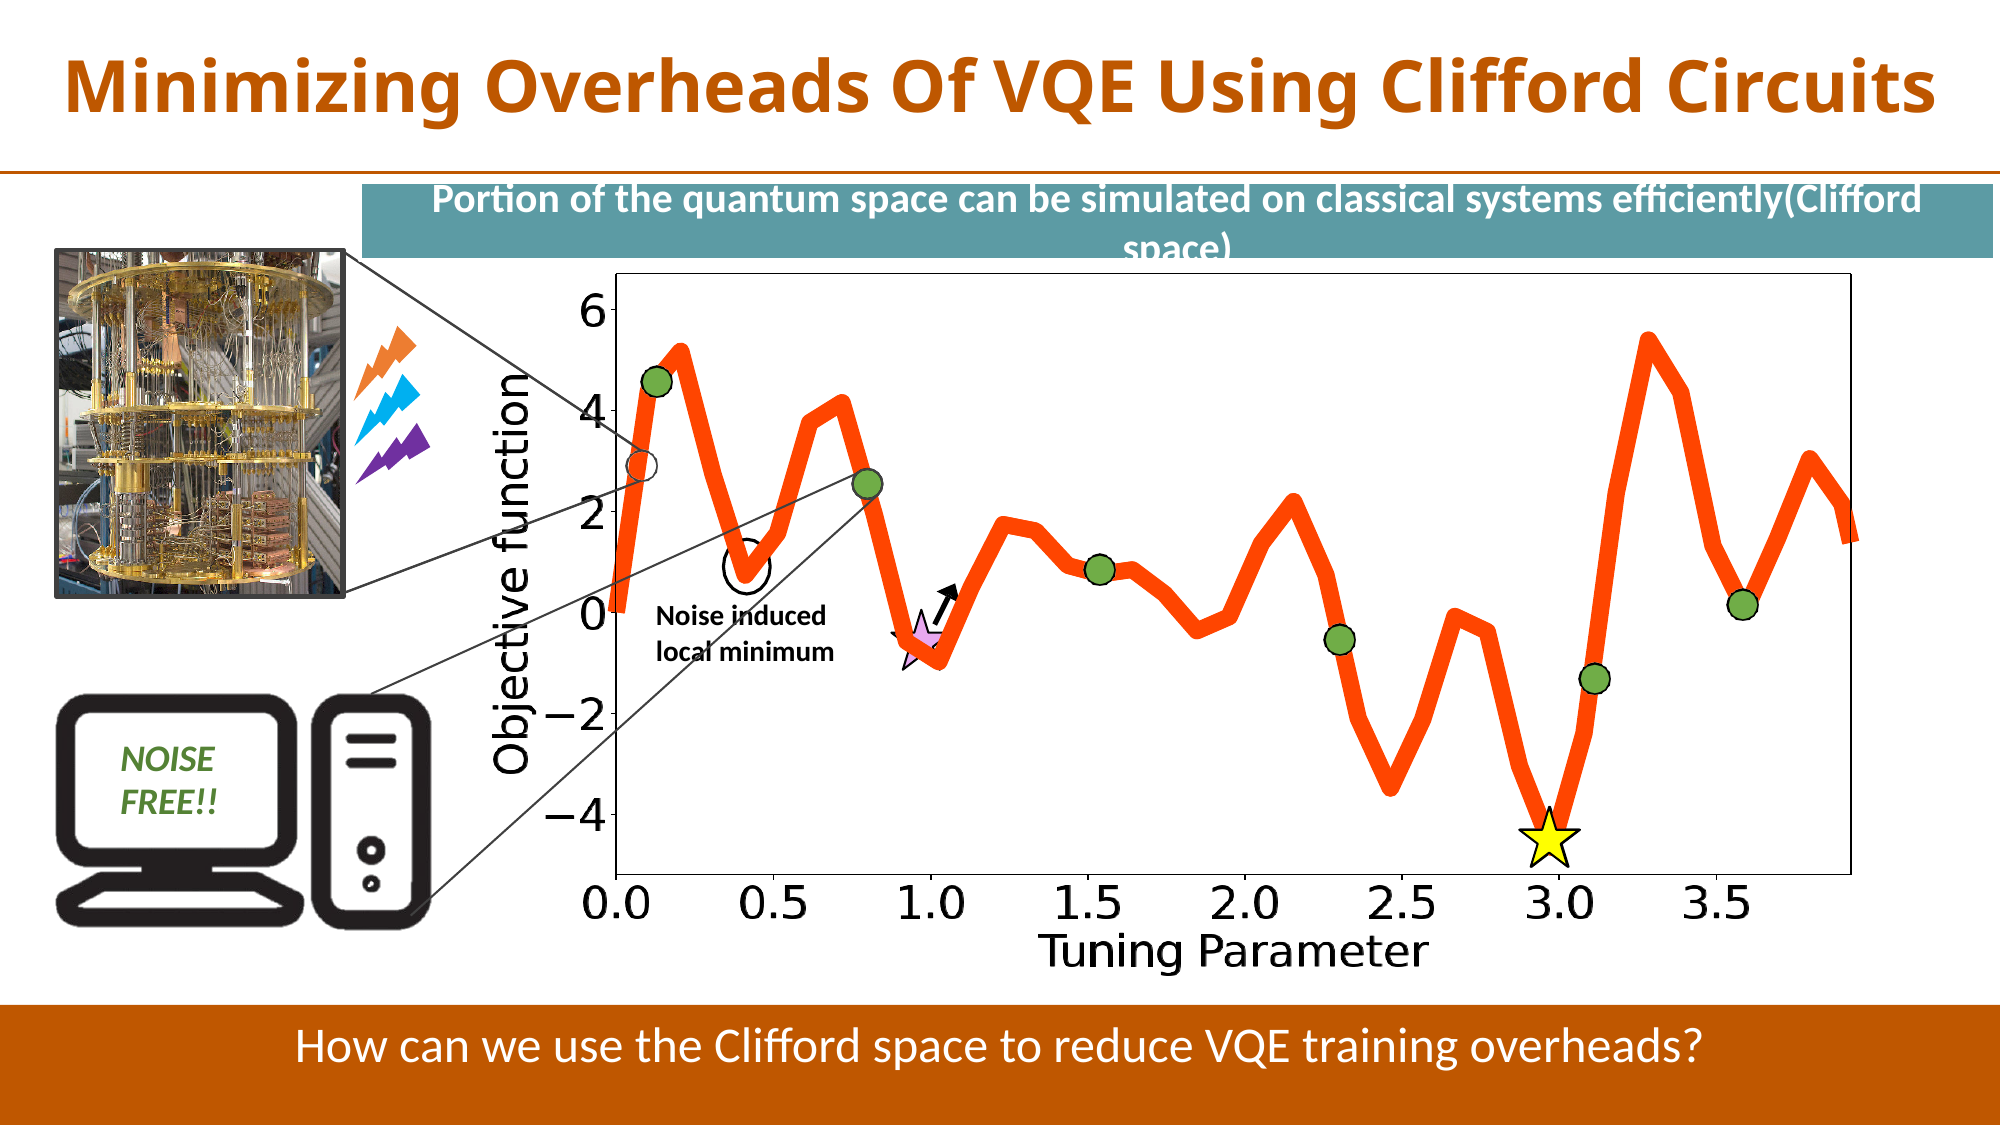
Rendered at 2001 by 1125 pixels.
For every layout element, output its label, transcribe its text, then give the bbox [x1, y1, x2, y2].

text_box Portion of the quantum space can be simulated on classical systems efficiently(Clifford space) [358, 184, 1997, 262]
text_box Minimizing Overheads Of VQE Using Clifford Circuits [13, 6, 1987, 171]
text_box How can we use the Clifford space to reduce VQE training overheads? [0, 1004, 2000, 1125]
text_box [23, 247, 1859, 976]
